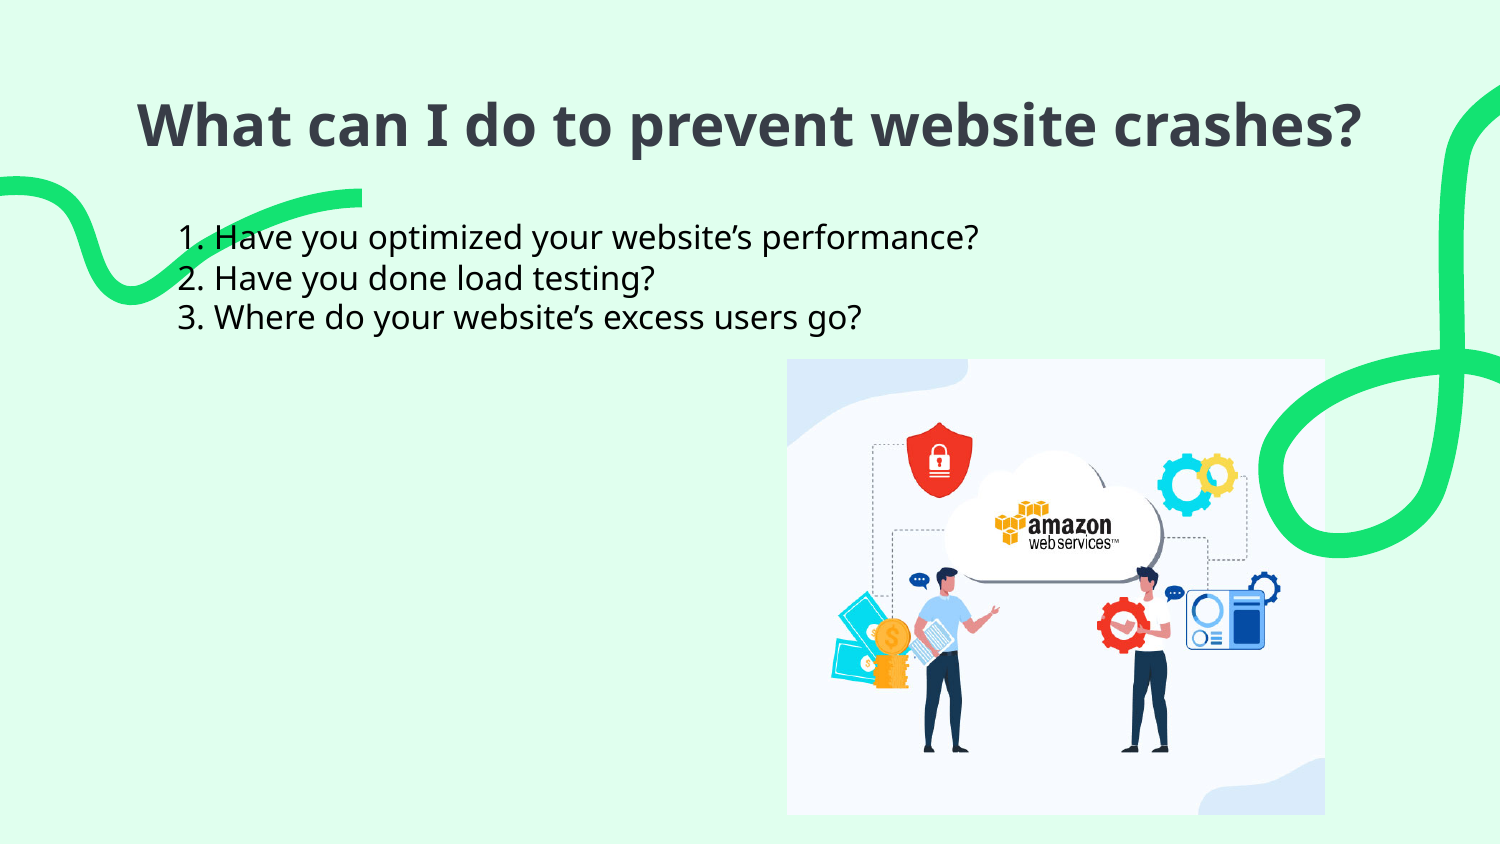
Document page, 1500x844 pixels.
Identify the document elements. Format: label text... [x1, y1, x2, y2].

text_box [0, 185, 162, 296]
text_box [290, 197, 362, 209]
text_box [1329, 99, 1500, 546]
title What can I do to prevent website crashes? [118, 72, 1382, 167]
picture [787, 359, 1326, 815]
text_box 1. Have you optimized your website’s performance? 2. Have you done load testing? 3. Where do your website’s excess users go? [162, 209, 1375, 344]
